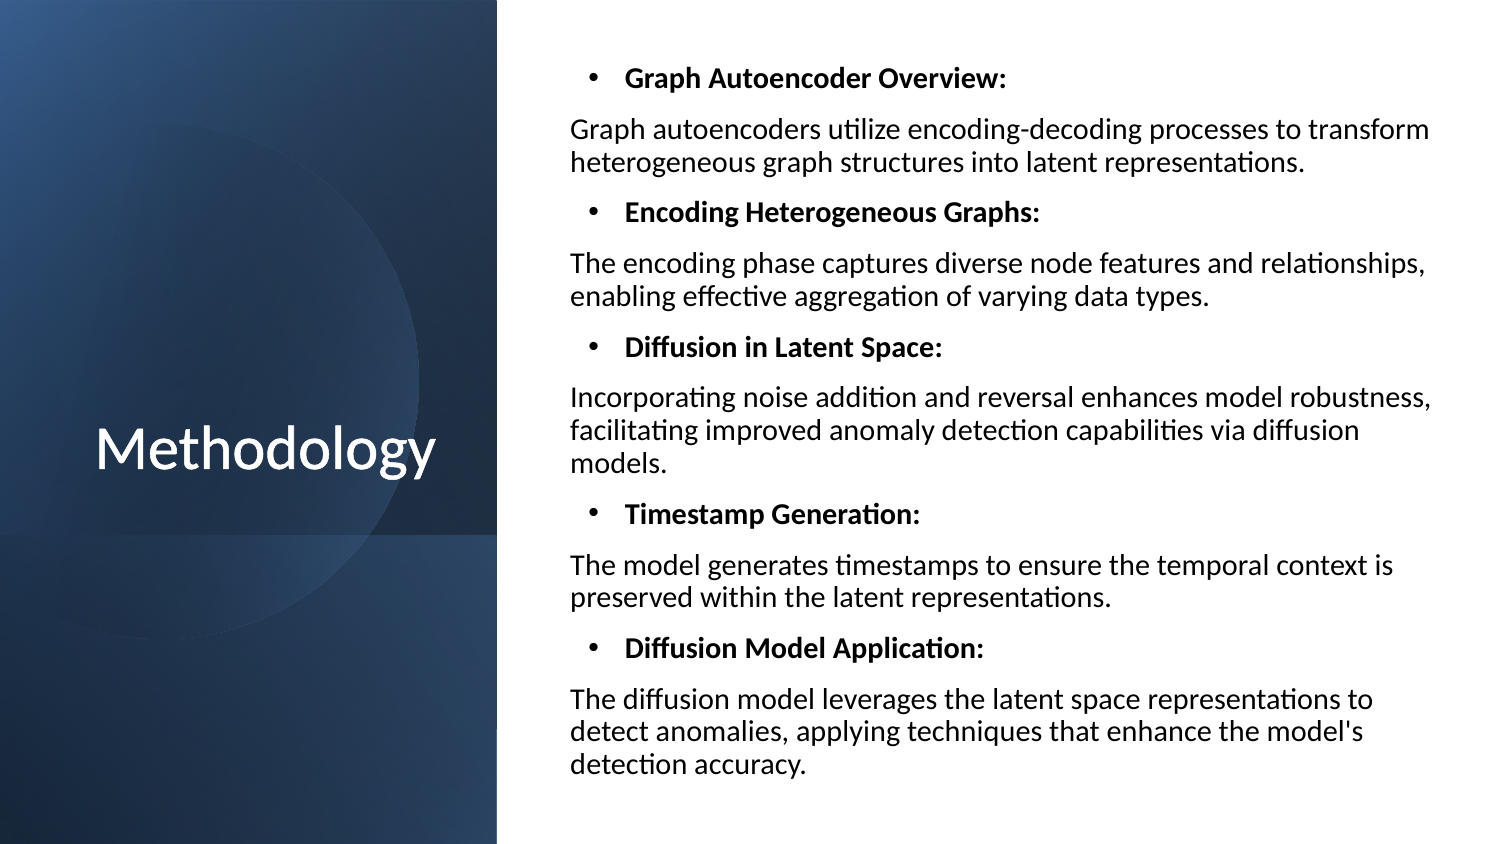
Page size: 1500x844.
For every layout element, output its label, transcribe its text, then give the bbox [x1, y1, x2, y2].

text_box [0, 0, 499, 844]
title Methodology [57, 72, 452, 489]
list Graph Autoencoder Overview: Graph autoencoders utilize encoding-decoding processes to transform heterogeneous graph structures into latent representations. Encoding Heterogeneous Graphs: The encoding phase captures diverse node features and relationships, enabling effective aggregation of varying data types. Diffusion in Latent Space: Incorporating noise addition and reversal enhances model robustness, facilitating improved anomaly detection capabilities via diffusion models. Timestamp Generation: The model generates timestamps to ensure the temporal context is preserved within the latent representations. Diffusion Model Application: The diffusion model leverages the latent space representations to detect anomalies, applying techniques that enhance the model's detection accuracy. [555, 40, 1452, 804]
text_box [499, 0, 1500, 844]
